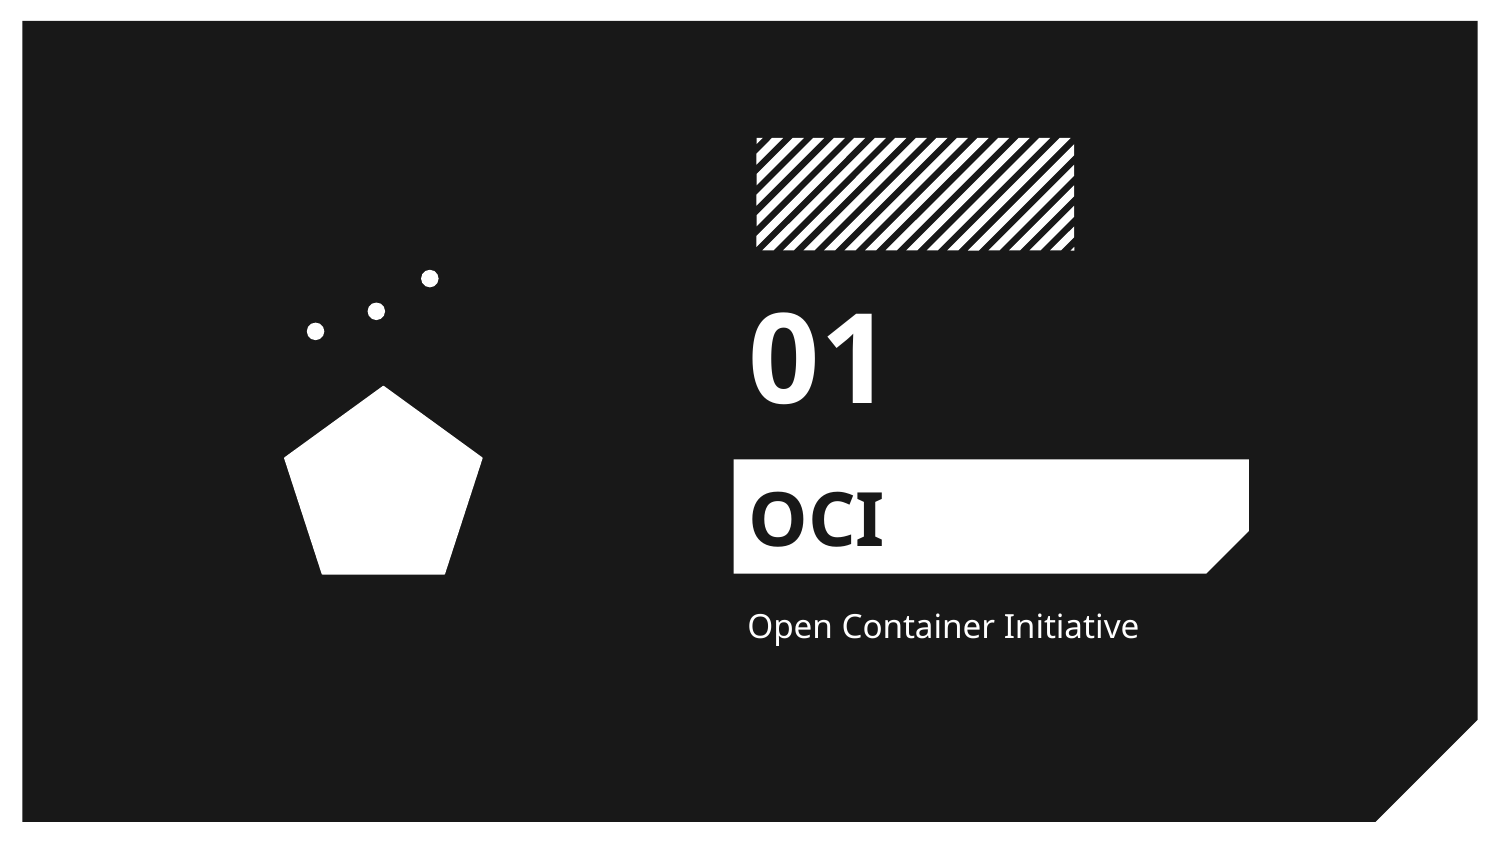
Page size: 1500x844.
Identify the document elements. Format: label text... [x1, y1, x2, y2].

text_box [733, 568, 1212, 574]
subtitle Open Container Initiative [732, 579, 1163, 670]
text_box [284, 269, 483, 575]
text_box [733, 459, 1249, 543]
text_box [756, 137, 1075, 251]
title 01 [733, 284, 974, 423]
title OCI [733, 465, 1237, 568]
